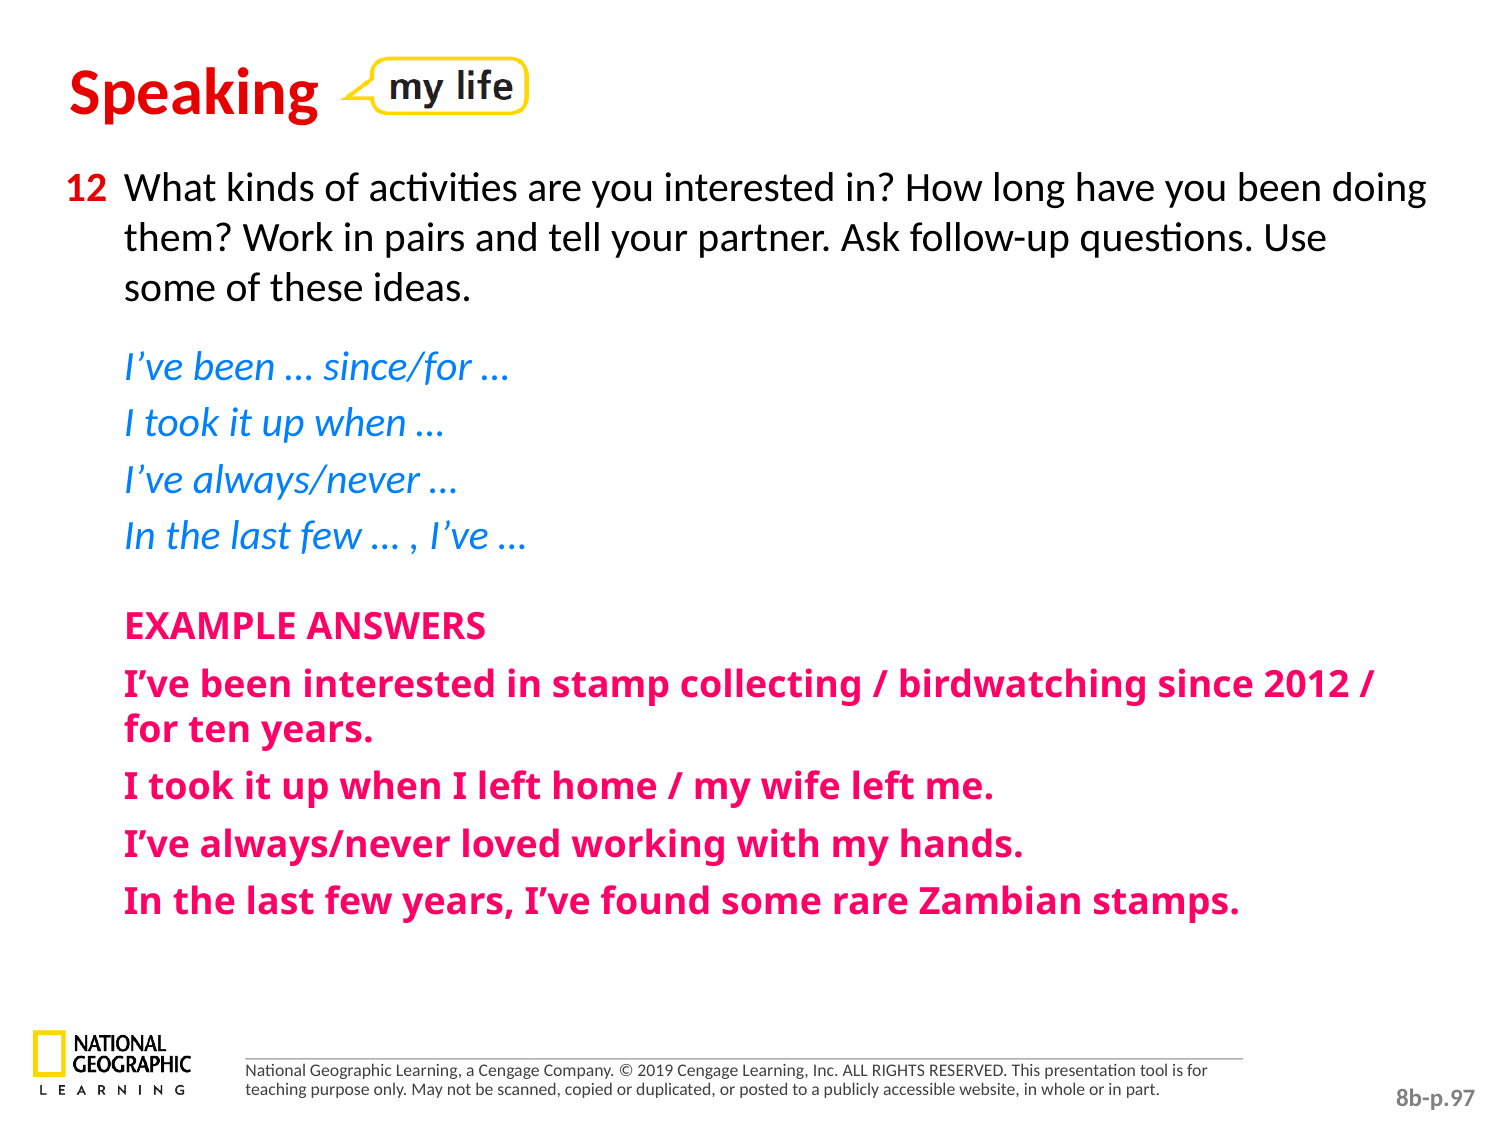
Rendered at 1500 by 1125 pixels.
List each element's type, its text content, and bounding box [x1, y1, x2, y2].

text_box 12 What kinds of activities are you interested in? How long have you been doing them? Work in pairs and tell your partner. Ask follow-up questions. Use some of these ideas. [50, 152, 1443, 318]
text_box I’ve been … since/for … I took it up when … I’ve always/never … In the last few … , I’ve … [109, 325, 1090, 566]
text_box Speaking [54, 41, 335, 136]
text_box EXAMPLE ANSWERS I’ve been interested in stamp collecting / birdwatching since 2012 / for ten years. I took it up when I left home / my wife left me. I’ve always/never loved working with my hands. In the last few years, I’ve found some rare Zambian stamps. [109, 594, 1443, 930]
picture [335, 48, 535, 125]
text_box 8b-p.97 [1322, 1073, 1491, 1119]
picture [33, 1030, 191, 1095]
